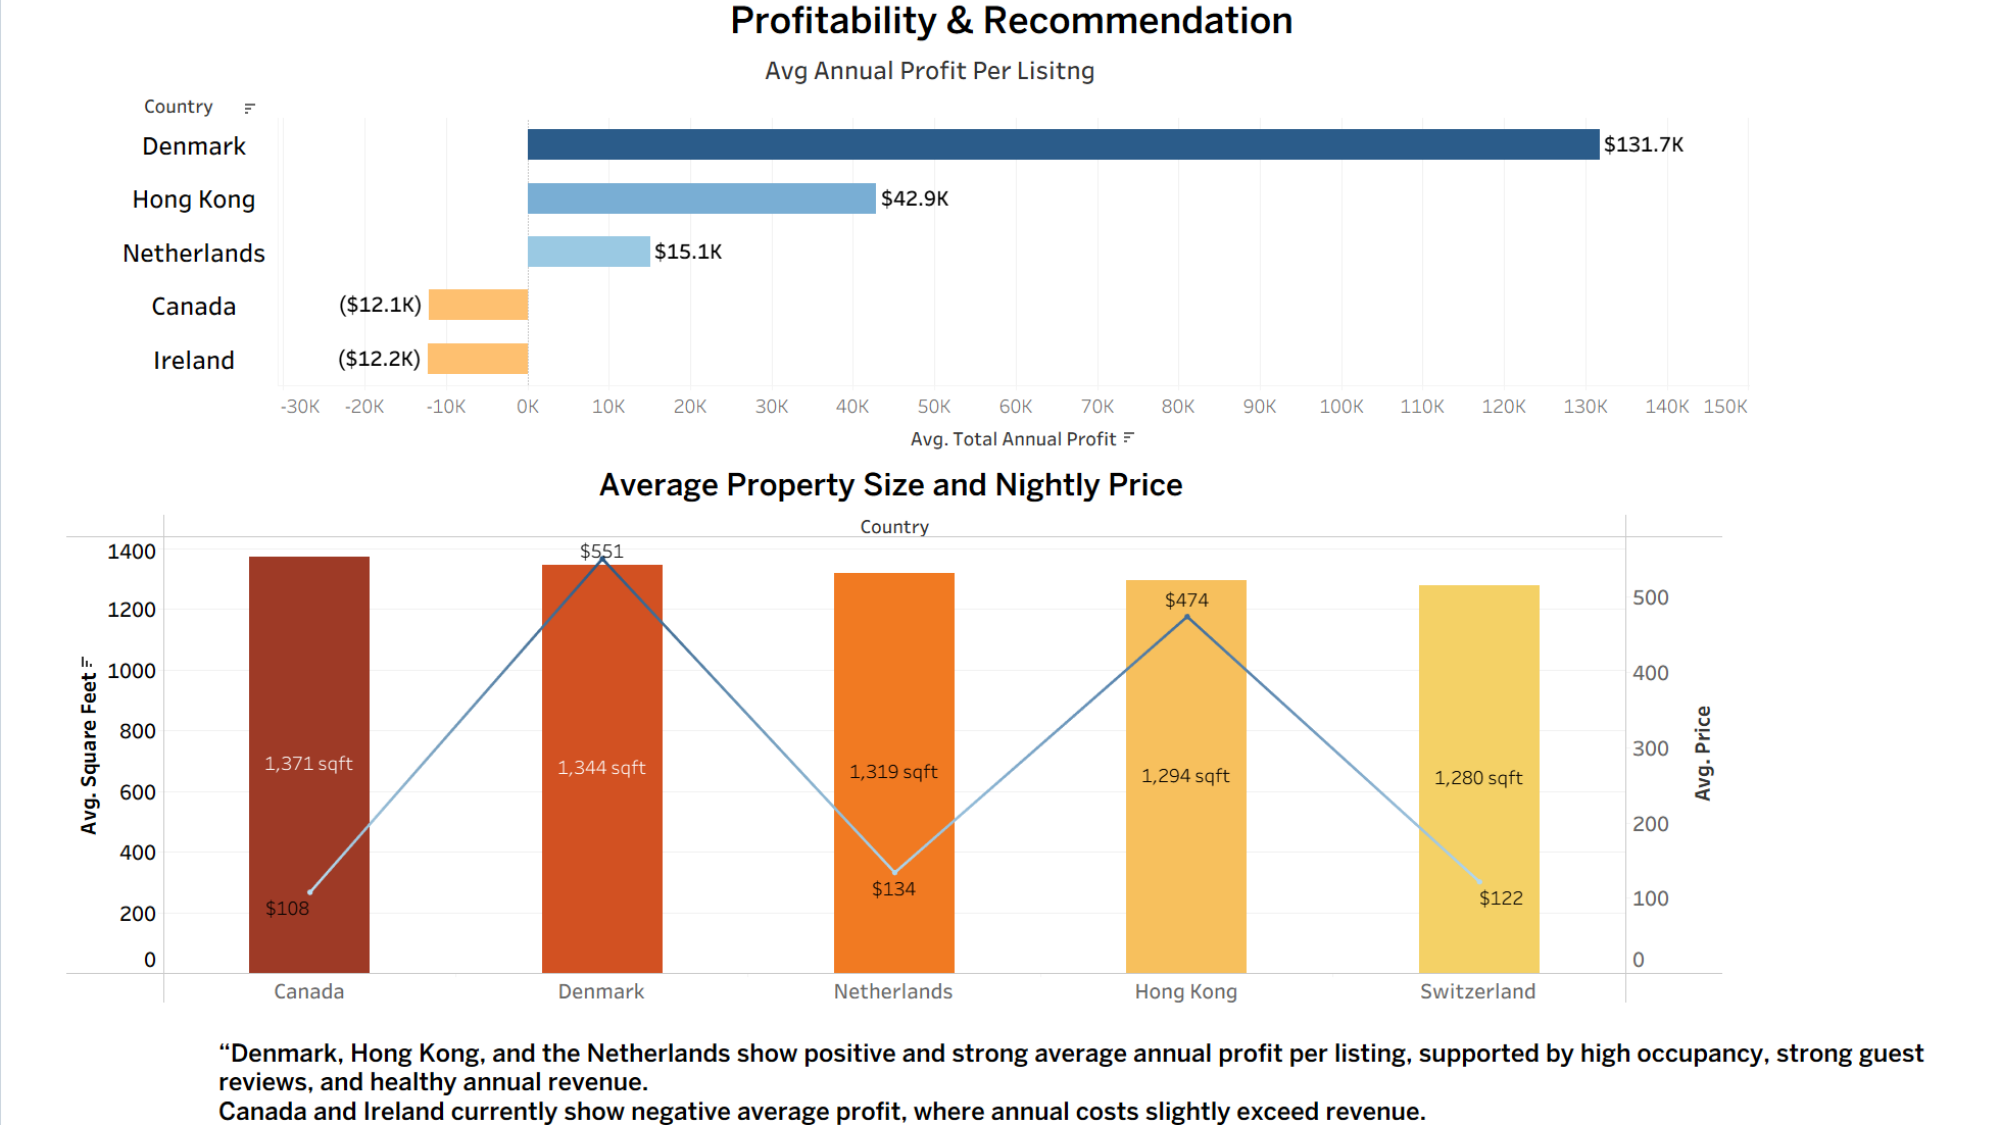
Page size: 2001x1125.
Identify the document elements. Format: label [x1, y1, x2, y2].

list [0, 0, 2000, 1125]
